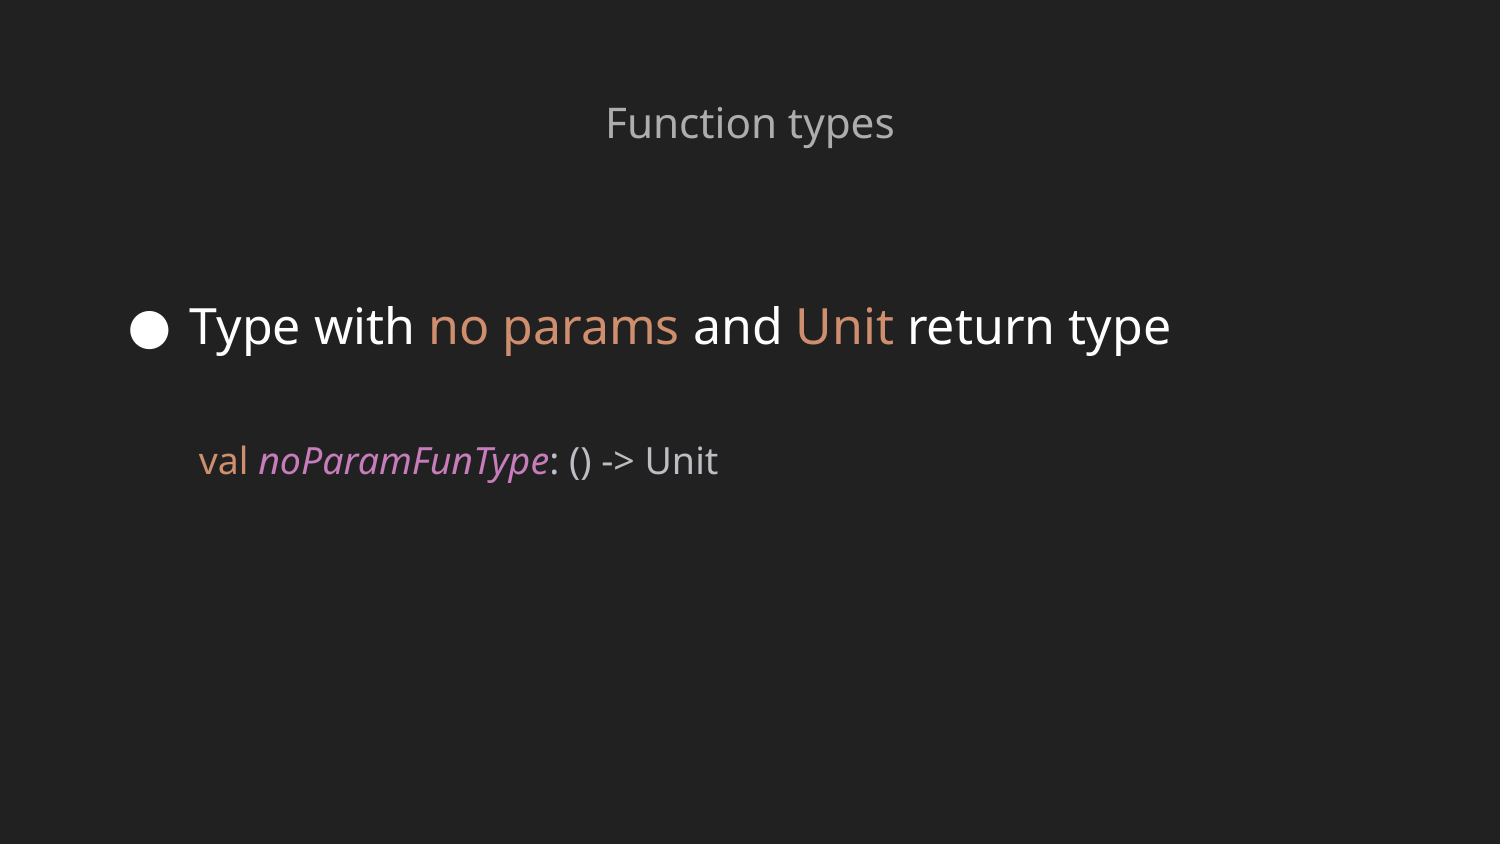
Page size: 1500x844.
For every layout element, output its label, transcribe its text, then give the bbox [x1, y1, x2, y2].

text_box Type with no params and Unit return type [100, 270, 1401, 376]
subtitle Function types [428, 91, 1072, 152]
text_box val noParamFunType: () -> Unit [183, 421, 1194, 497]
